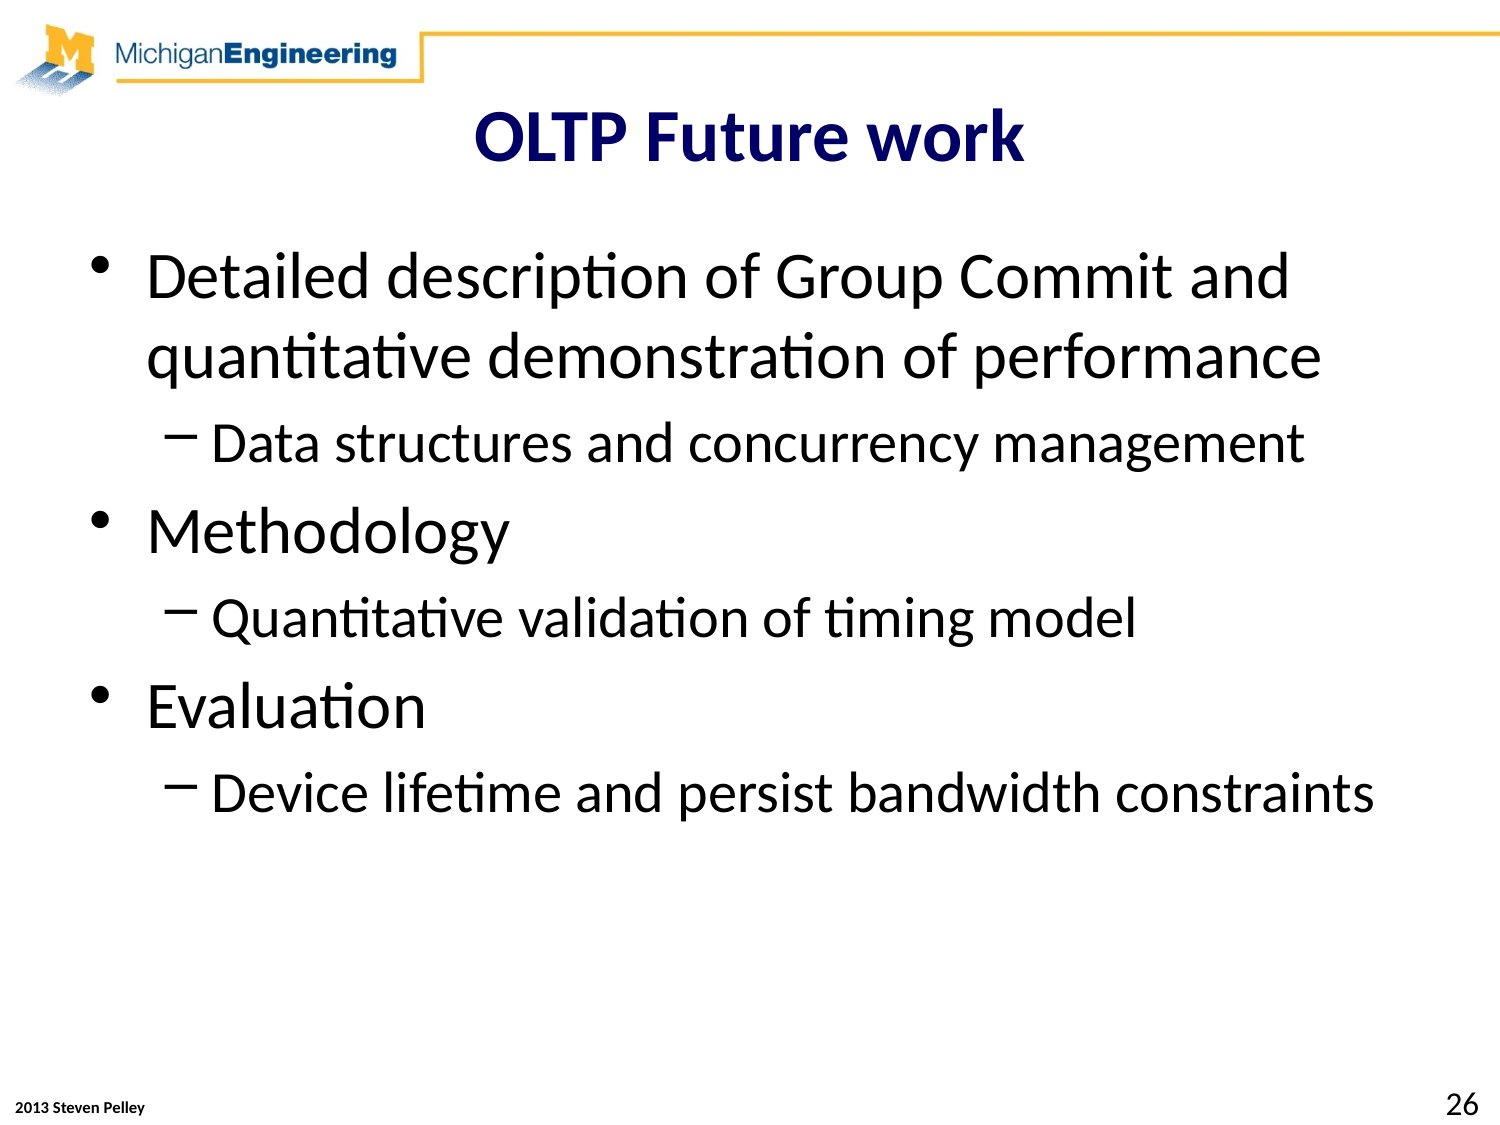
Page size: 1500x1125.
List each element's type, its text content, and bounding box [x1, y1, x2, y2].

picture [12, 24, 1500, 97]
title OLTP Future work [74, 74, 1426, 188]
slide_number 26 [1425, 1074, 1500, 1125]
list Detailed description of Group Commit and quantitative demonstration of performance Data structures and concurrency management Methodology Quantitative validation of timing model Evaluation Device lifetime and persist bandwidth constraints [75, 224, 1425, 1005]
